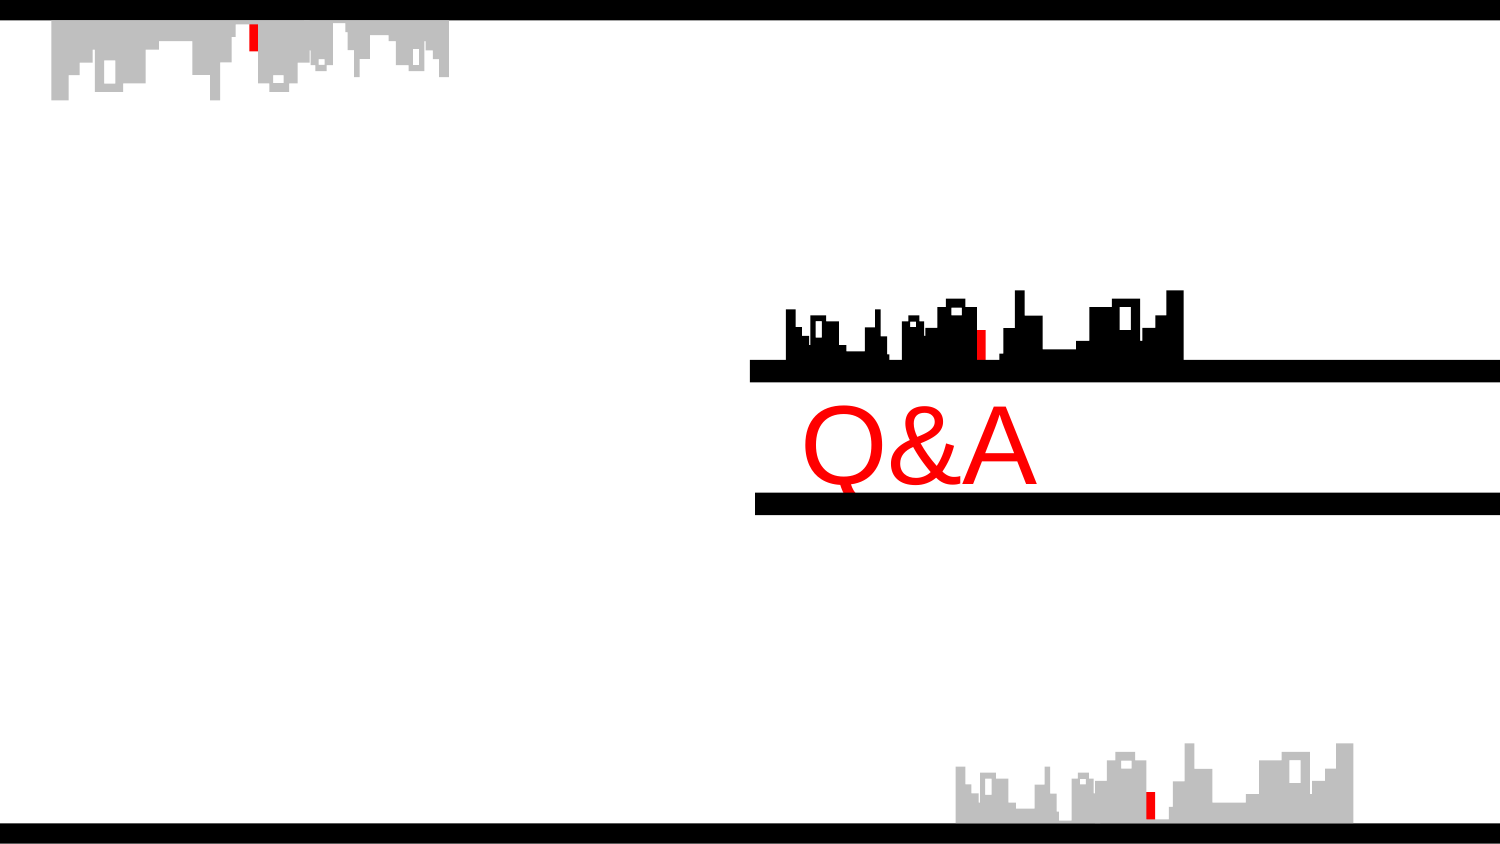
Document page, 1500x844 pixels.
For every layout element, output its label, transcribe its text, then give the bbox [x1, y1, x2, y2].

text_box [0, 0, 1500, 21]
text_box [50, 20, 450, 101]
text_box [955, 743, 1354, 824]
text_box [749, 359, 1500, 383]
text_box [0, 823, 1500, 844]
text_box Q&A [785, 383, 1211, 492]
text_box [755, 492, 1500, 516]
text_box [785, 289, 1184, 371]
